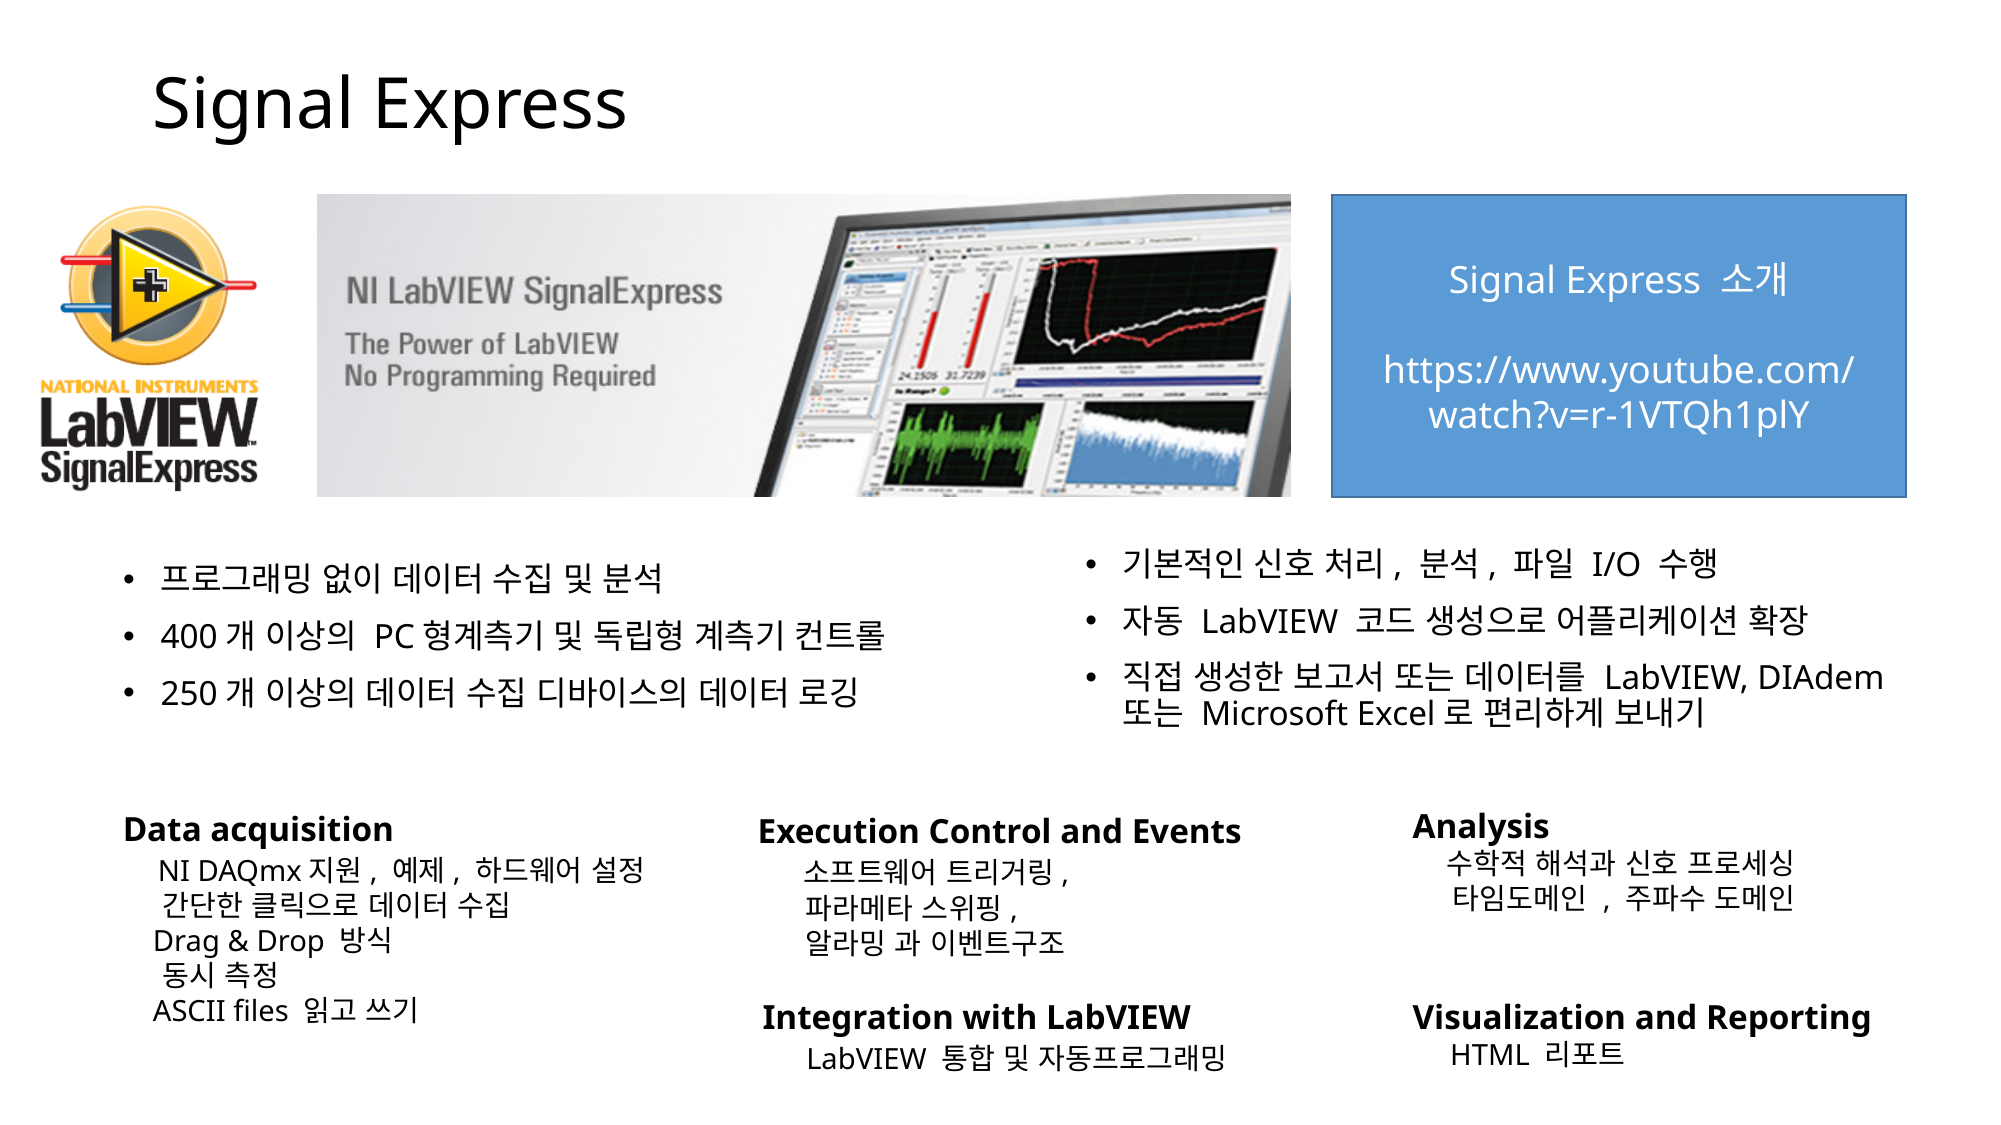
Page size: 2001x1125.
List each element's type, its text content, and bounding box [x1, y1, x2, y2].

list 프로그래밍 없이 데이터 수집 및 분석 400개 이상의 PC형계측기 및 독립형 계측기 컨트롤 250개 이상의 데이터 수집 디바이스의 데이터 로깅 [108, 555, 1088, 763]
text_box Signal Express 소개 https://www.youtube.com/watch?v=r-1VTQh1plY [1331, 194, 1907, 498]
title Signal Express [137, 59, 1863, 152]
text_box Data acquisition NI DAQmx지원, 예제, 하드웨어 설정 간단한 클릭으로 데이터 수집 Drag & Drop 방식 동시 측정 ASCII files 읽고 쓰기 [108, 800, 743, 1080]
text_box Execution Control and Events 소프트웨어 트리거링, 파라메타 스위핑, 알라밍 과 이벤트구조 [742, 803, 1275, 968]
text_box Visualization and Reporting HTML 리포트 [1397, 988, 1915, 1079]
text_box 기본적인 신호 처리, 분석, 파일 I/O 수행 자동 LabVIEW 코드 생성으로 어플리케이션 확장 직접 생성한 보고서 또는 데이터를 LabVIEW, DIAdem 또는 Microsoft Excel로 편리하게 보내기 [1070, 540, 1977, 734]
picture [317, 194, 1291, 497]
text_box Analysis 수학적 해석과 신호 프로세싱 타임도메인 , 주파수 도메인 [1397, 798, 1983, 923]
picture [0, 194, 307, 508]
text_box Integration with LabVIEW LabVIEW 통합 및 자동프로그래밍 [747, 988, 1358, 1084]
